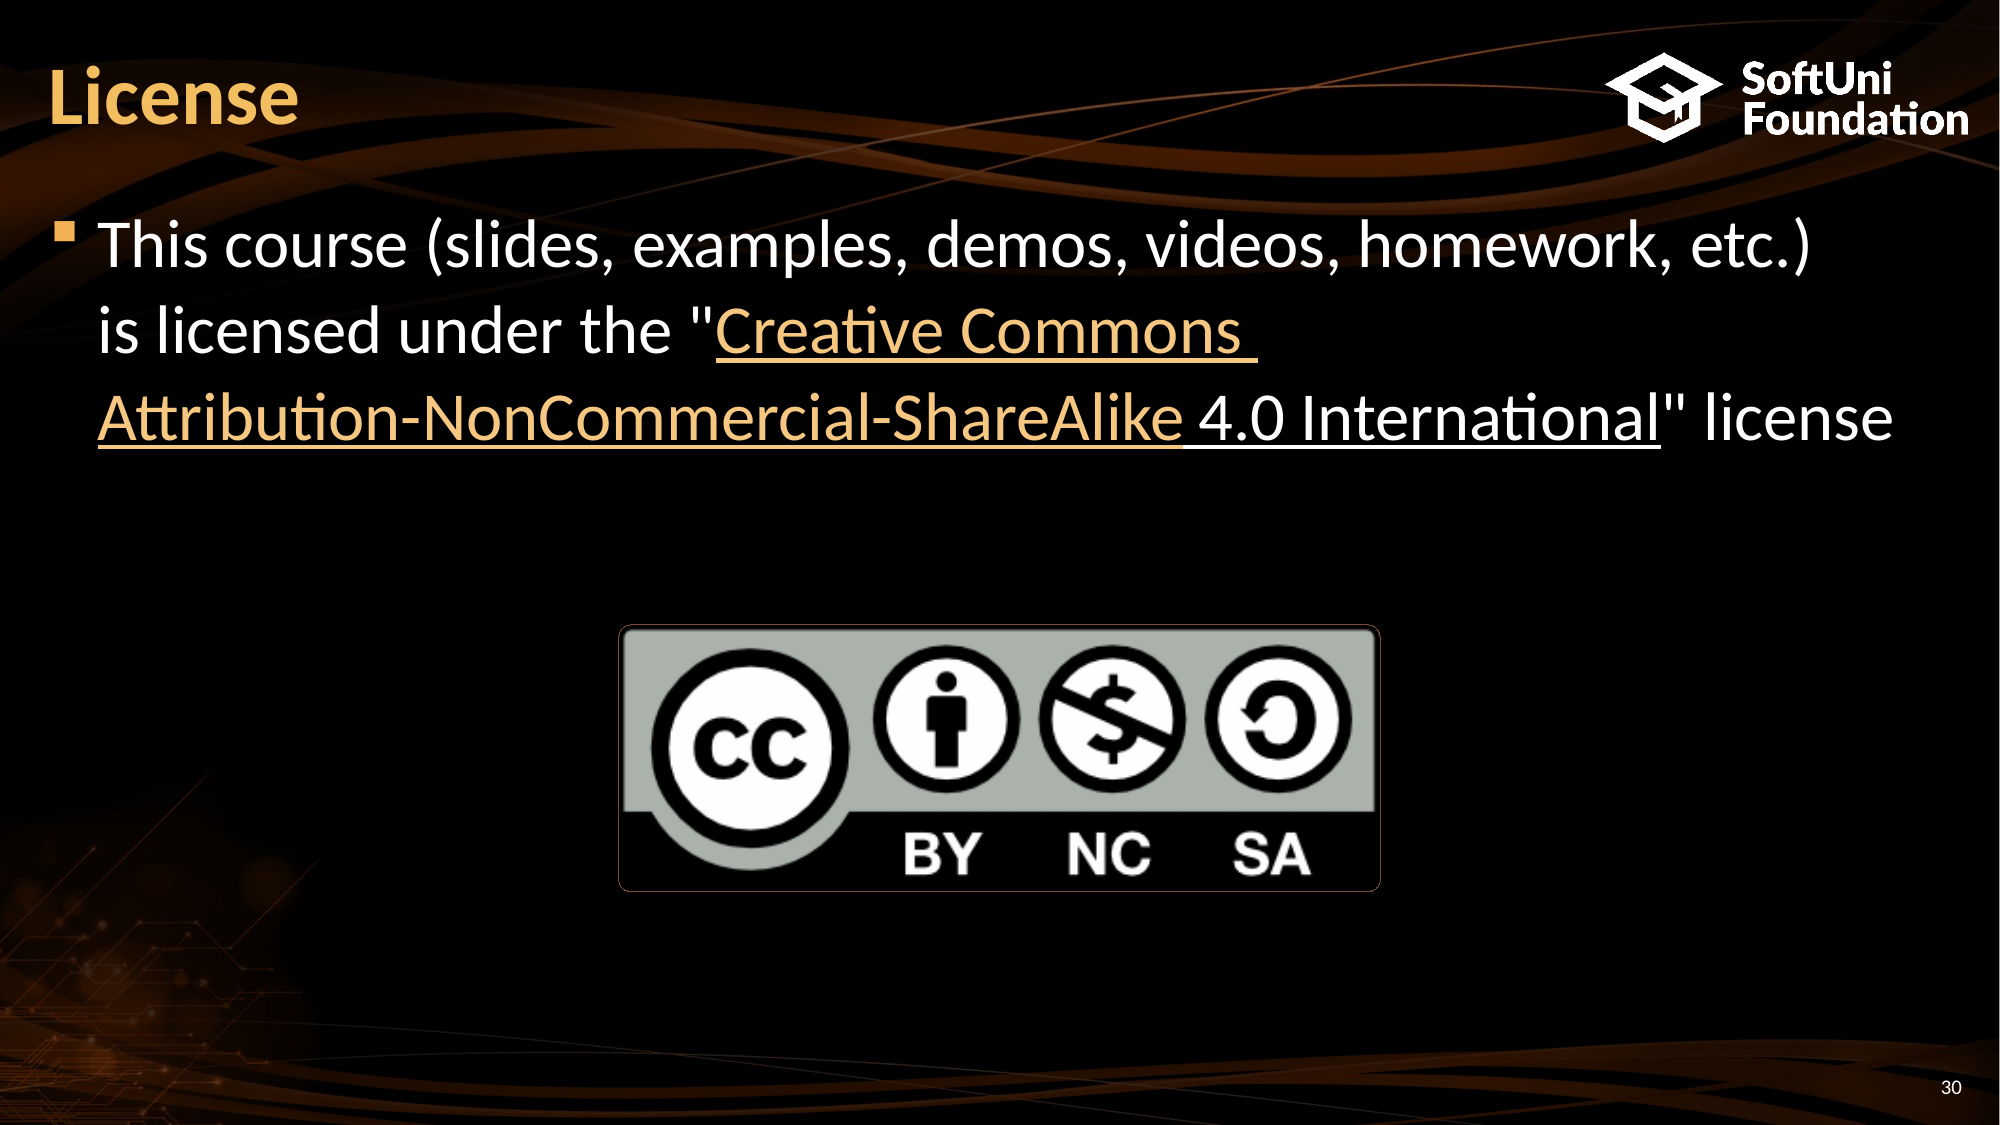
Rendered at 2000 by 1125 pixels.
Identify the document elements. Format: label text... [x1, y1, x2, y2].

list This course (slides, examples, demos, videos, homework, etc.) is licensed under the "Creative Commons Attribution-NonCommercial-ShareAlike 4.0 International" license [31, 188, 1968, 484]
slide_number 30 [1897, 1070, 1968, 1103]
picture [0, 0, 2000, 1125]
title License [30, 6, 1602, 189]
